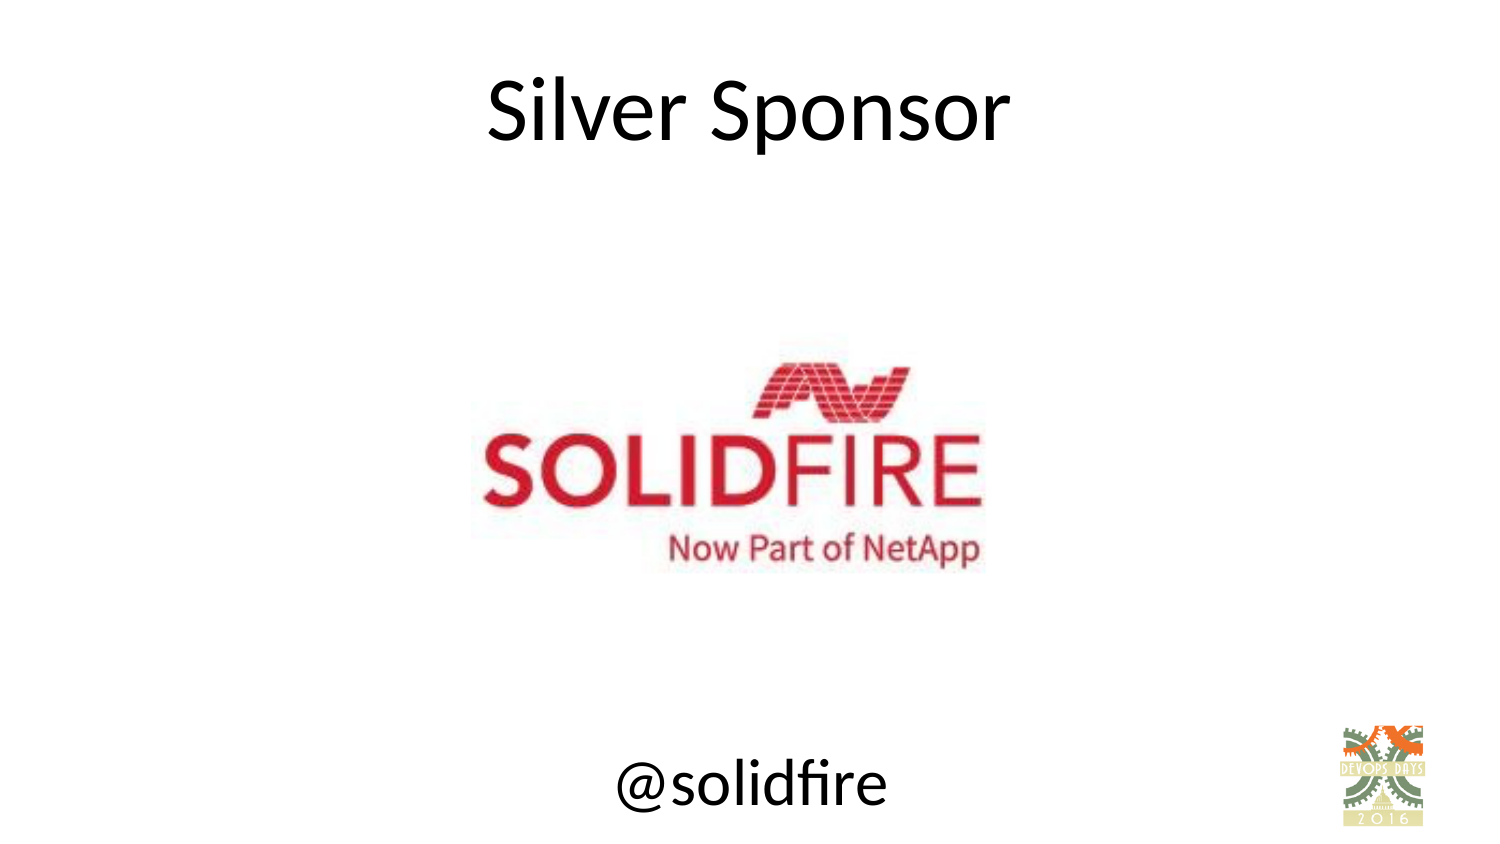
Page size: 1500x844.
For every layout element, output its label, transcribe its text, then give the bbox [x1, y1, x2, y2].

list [74, 196, 1426, 754]
title Silver Sponsor [75, 33, 1425, 175]
text_box @solidfire [494, 763, 1006, 827]
picture [1336, 716, 1430, 837]
